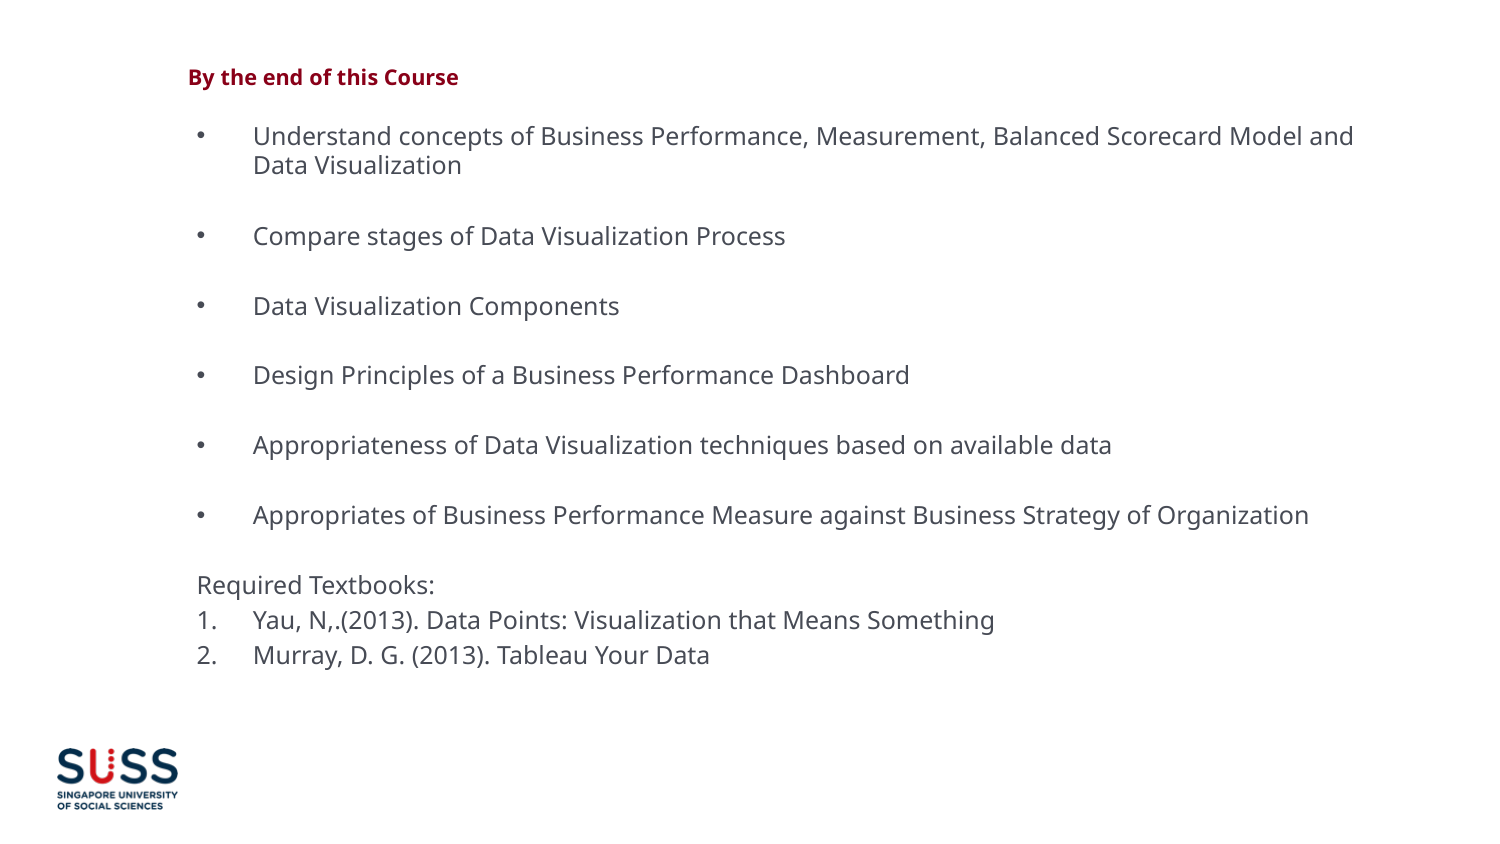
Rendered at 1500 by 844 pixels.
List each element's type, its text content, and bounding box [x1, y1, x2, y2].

title Learning Objectives of ANL201 [235, 27, 1164, 103]
list By the end of this Course [176, 58, 1105, 96]
picture [57, 748, 178, 810]
list Understand concepts of Business Performance, Measurement, Balanced Scorecard Model and Data Visualization Compare stages of Data Visualization Process Data Visualization Components Design Principles of a Business Performance Dashboard Appropriateness of Data Visualization techniques based on available data Appropriates of Business Performance Measure against Business Strategy of Organization Required Textbooks: Yau, N,.(2013). Data Points: Visualization that Means Something Murray, D. G. (2013). Tableau Your Data [185, 114, 1382, 730]
